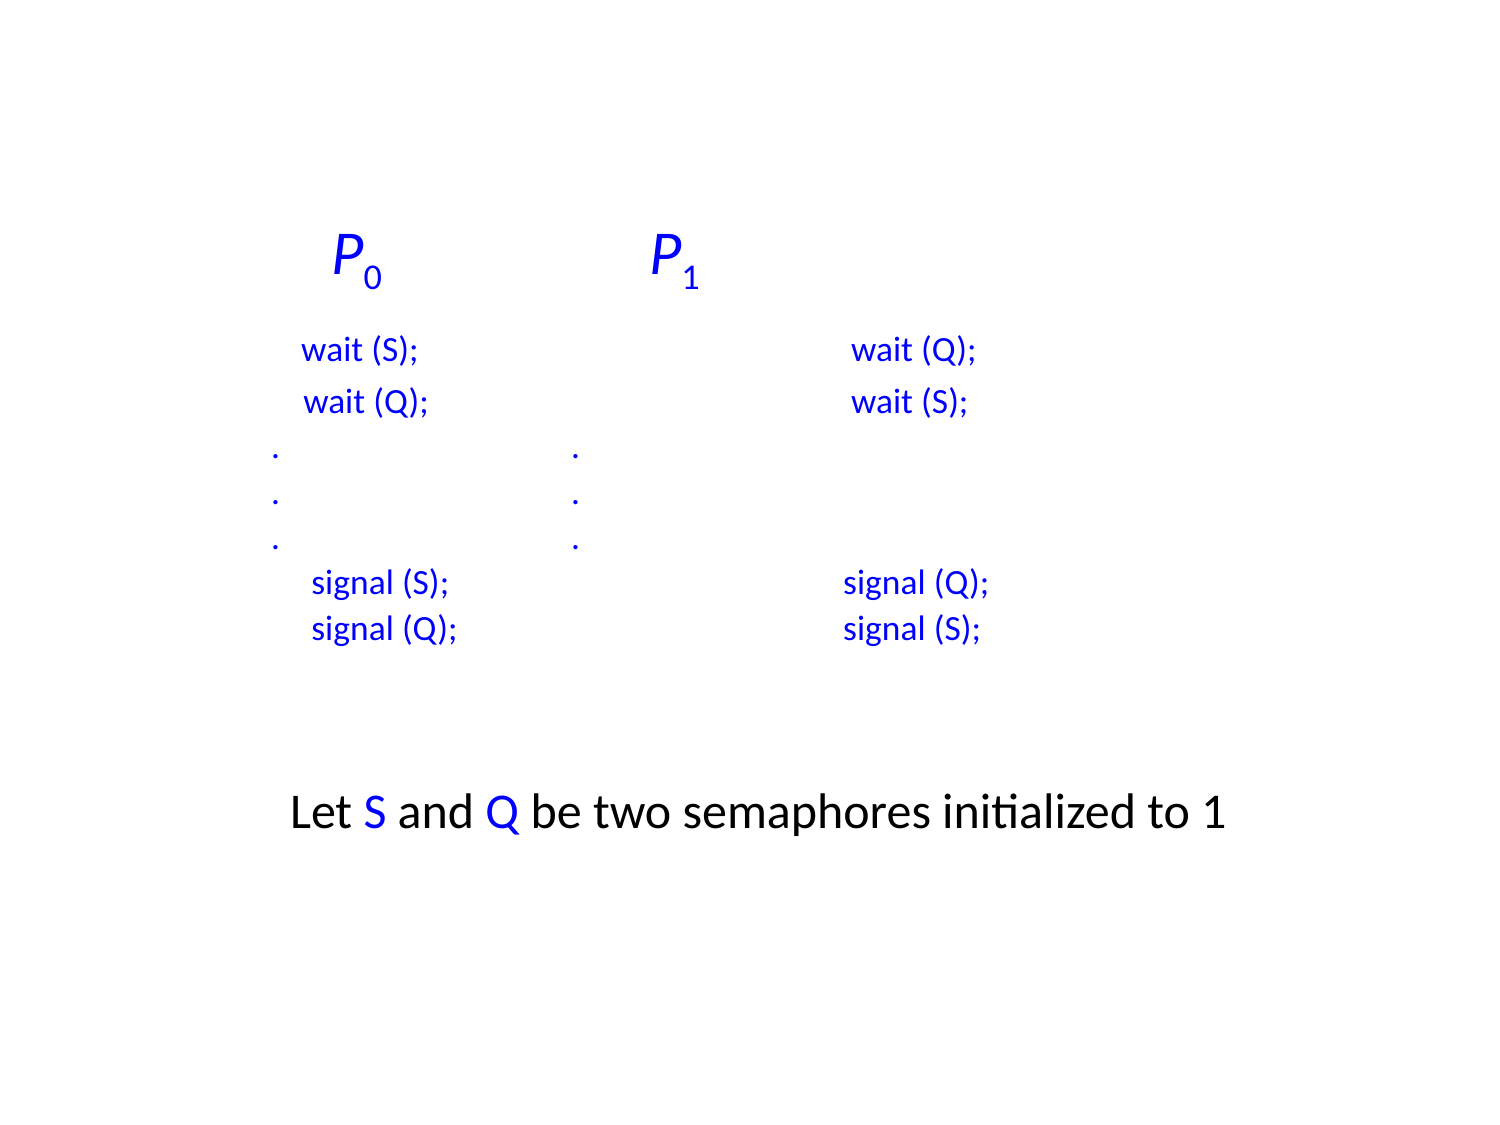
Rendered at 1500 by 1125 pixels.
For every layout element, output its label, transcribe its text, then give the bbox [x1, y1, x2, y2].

list P0 P1 wait (S); wait (Q); wait (Q); wait (S); . . . . . . signal (S); signal (Q); signal (Q); signal (S); Let S and Q be two semaphores initialized to 1 [50, 202, 1382, 1075]
